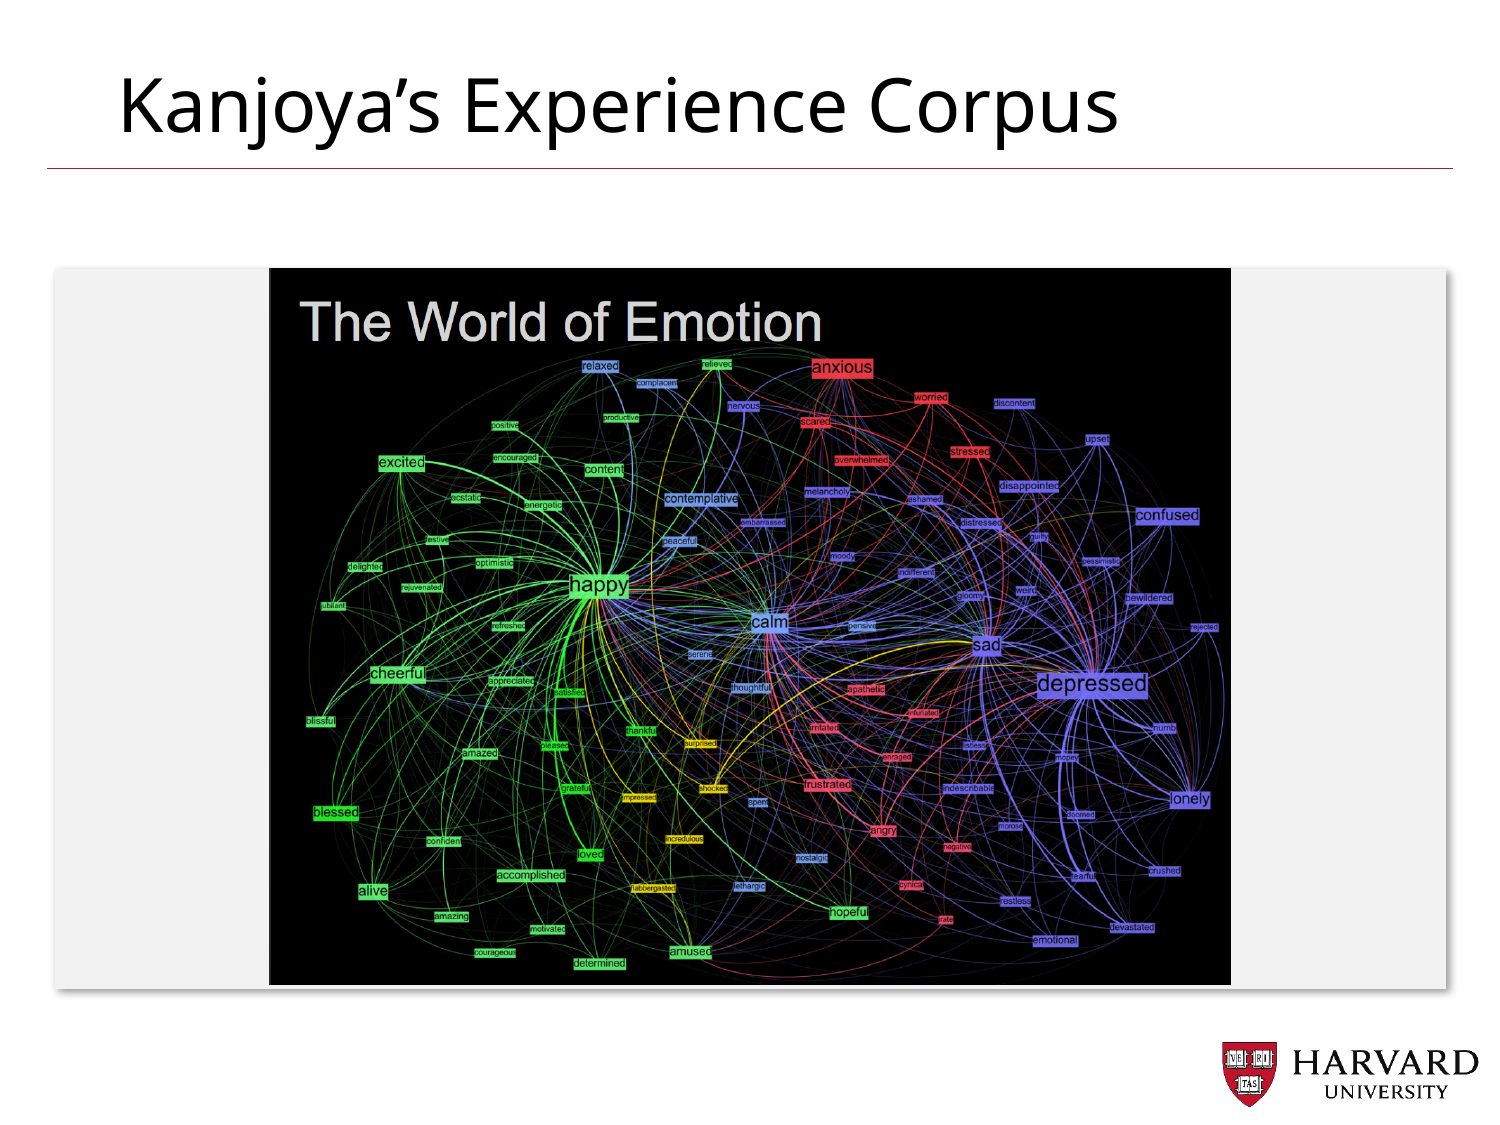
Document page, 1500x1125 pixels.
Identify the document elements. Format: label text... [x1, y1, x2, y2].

text_box [54, 268, 1447, 990]
picture [269, 268, 1231, 985]
title Kanjoya’s Experience Corpus [103, 59, 1397, 157]
picture [1200, 1024, 1500, 1125]
